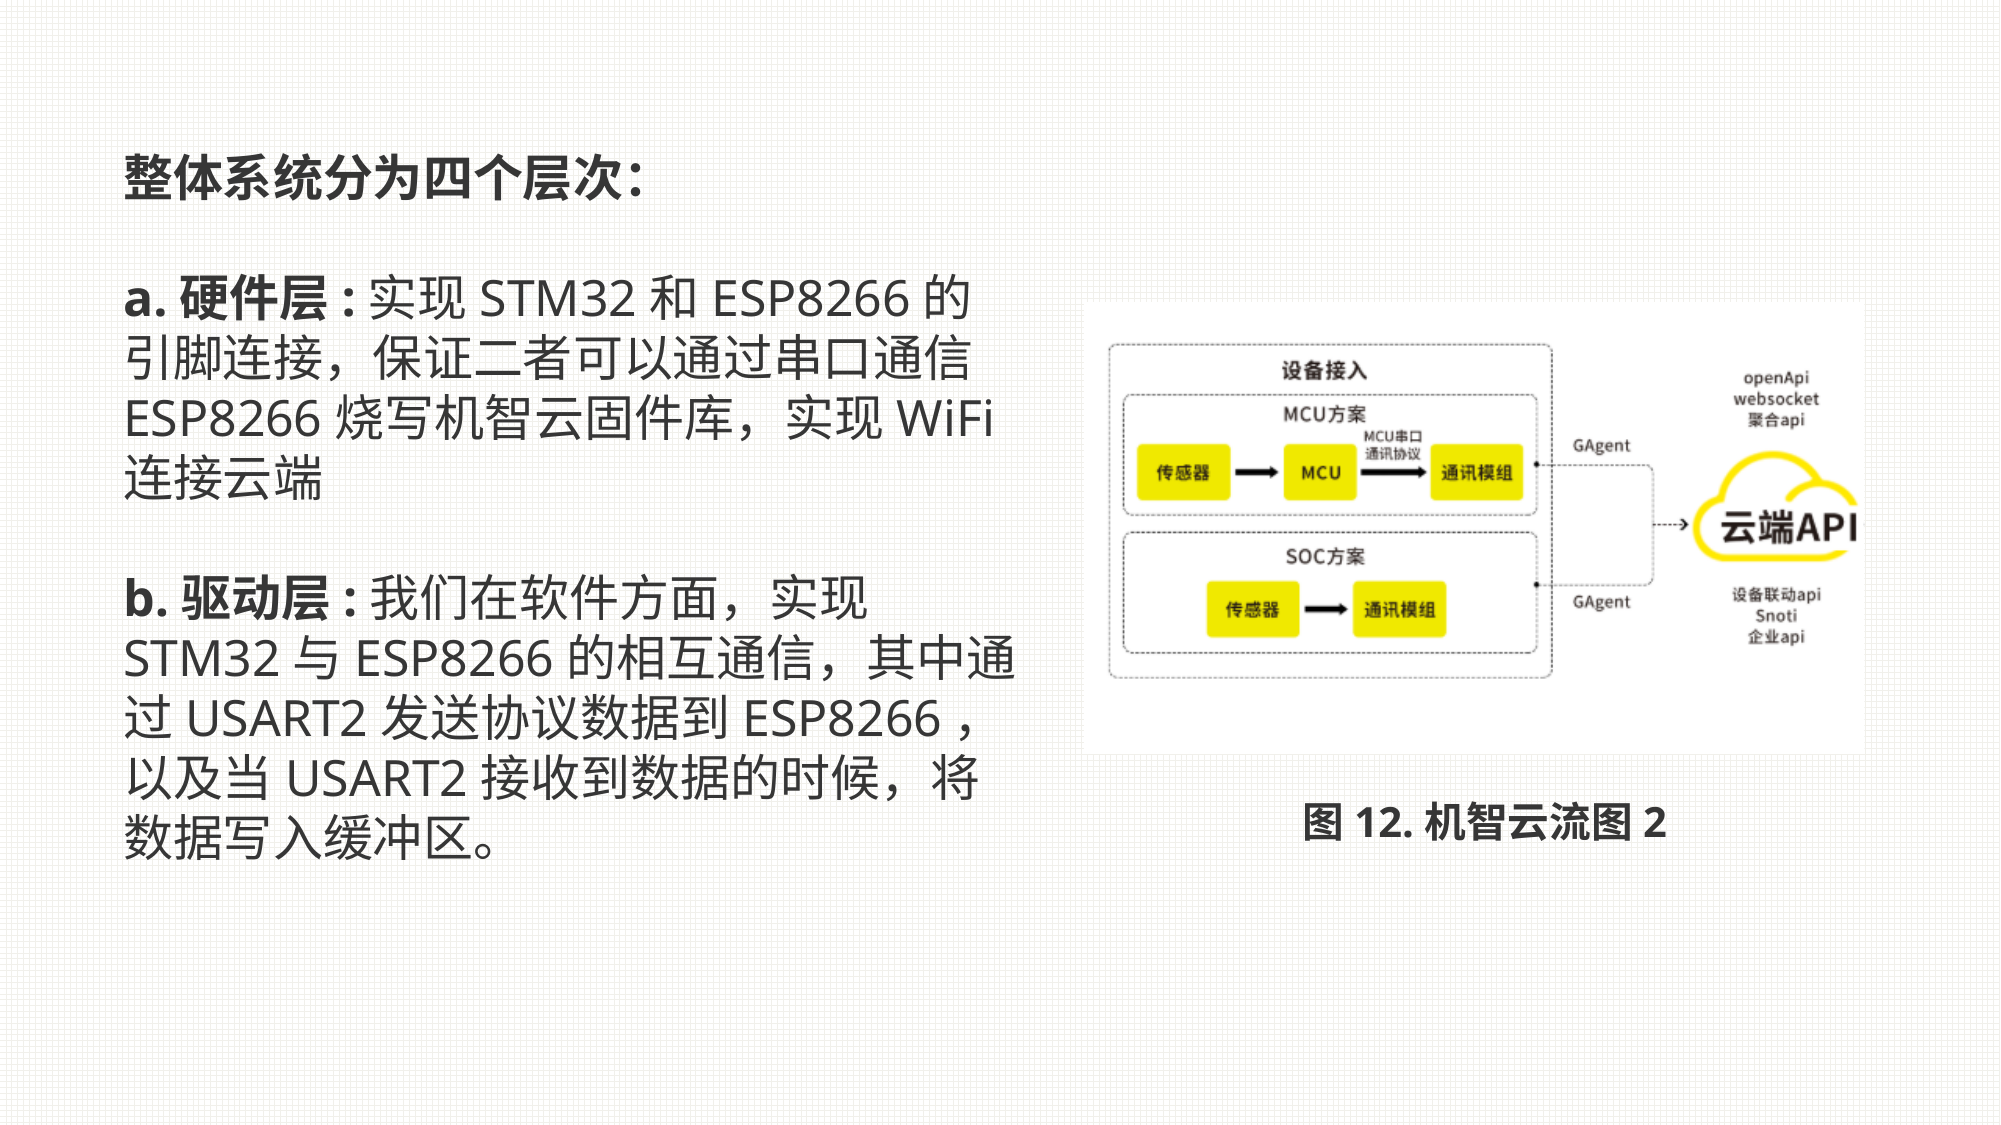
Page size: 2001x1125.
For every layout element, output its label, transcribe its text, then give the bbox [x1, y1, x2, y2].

text_box 图12.机智云流图2 [1287, 788, 1682, 854]
picture [1084, 302, 1865, 754]
text_box 整体系统分为四个层次： a.硬件层:实现STM32和ESP8266的引脚连接，保证二者可以通过串口通信ESP8266烧写机智云固件库，实现WiFi连接云端 b.驱动层:我们在软件方面，实现STM32与ESP8266的相互通信，其中通过USART2发送协议数据到ESP8266，以及当USART2接收到数据的时候，将数据写入缓冲区。 [108, 139, 1035, 935]
